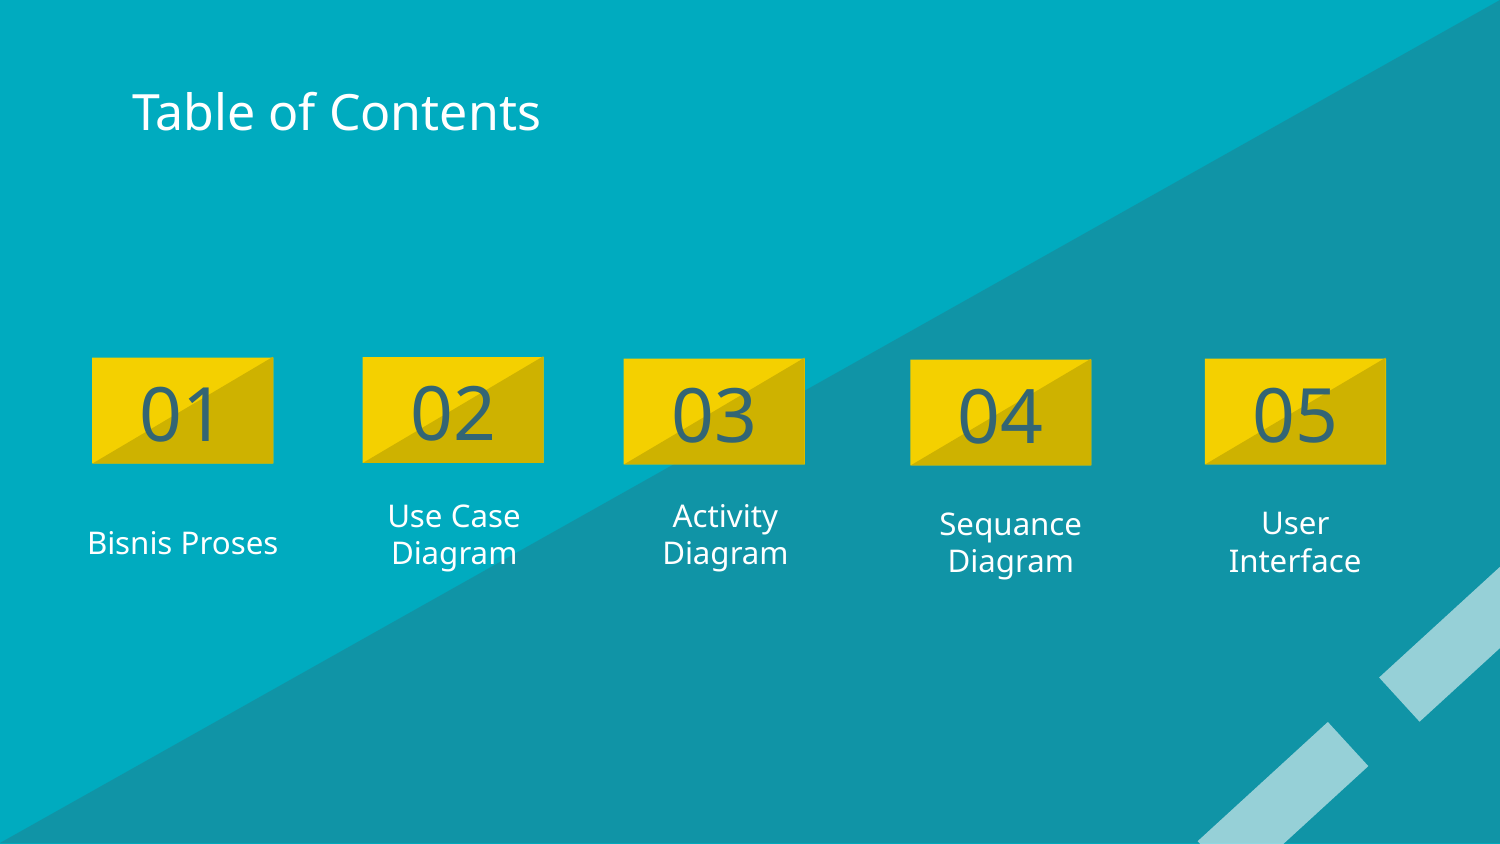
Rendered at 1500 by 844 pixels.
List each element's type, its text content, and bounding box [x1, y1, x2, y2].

subtitle Bisnis Proses [66, 489, 300, 595]
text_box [91, 356, 274, 464]
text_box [1204, 357, 1387, 465]
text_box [623, 357, 806, 465]
subtitle User Interface [1179, 488, 1412, 594]
subtitle Activity Diagram [609, 481, 842, 587]
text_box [910, 358, 1092, 466]
subtitle Sequance Diagram [884, 489, 1138, 595]
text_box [362, 355, 544, 464]
subtitle Use Case Diagram [337, 481, 571, 587]
title Table of Contents [116, 63, 1383, 158]
